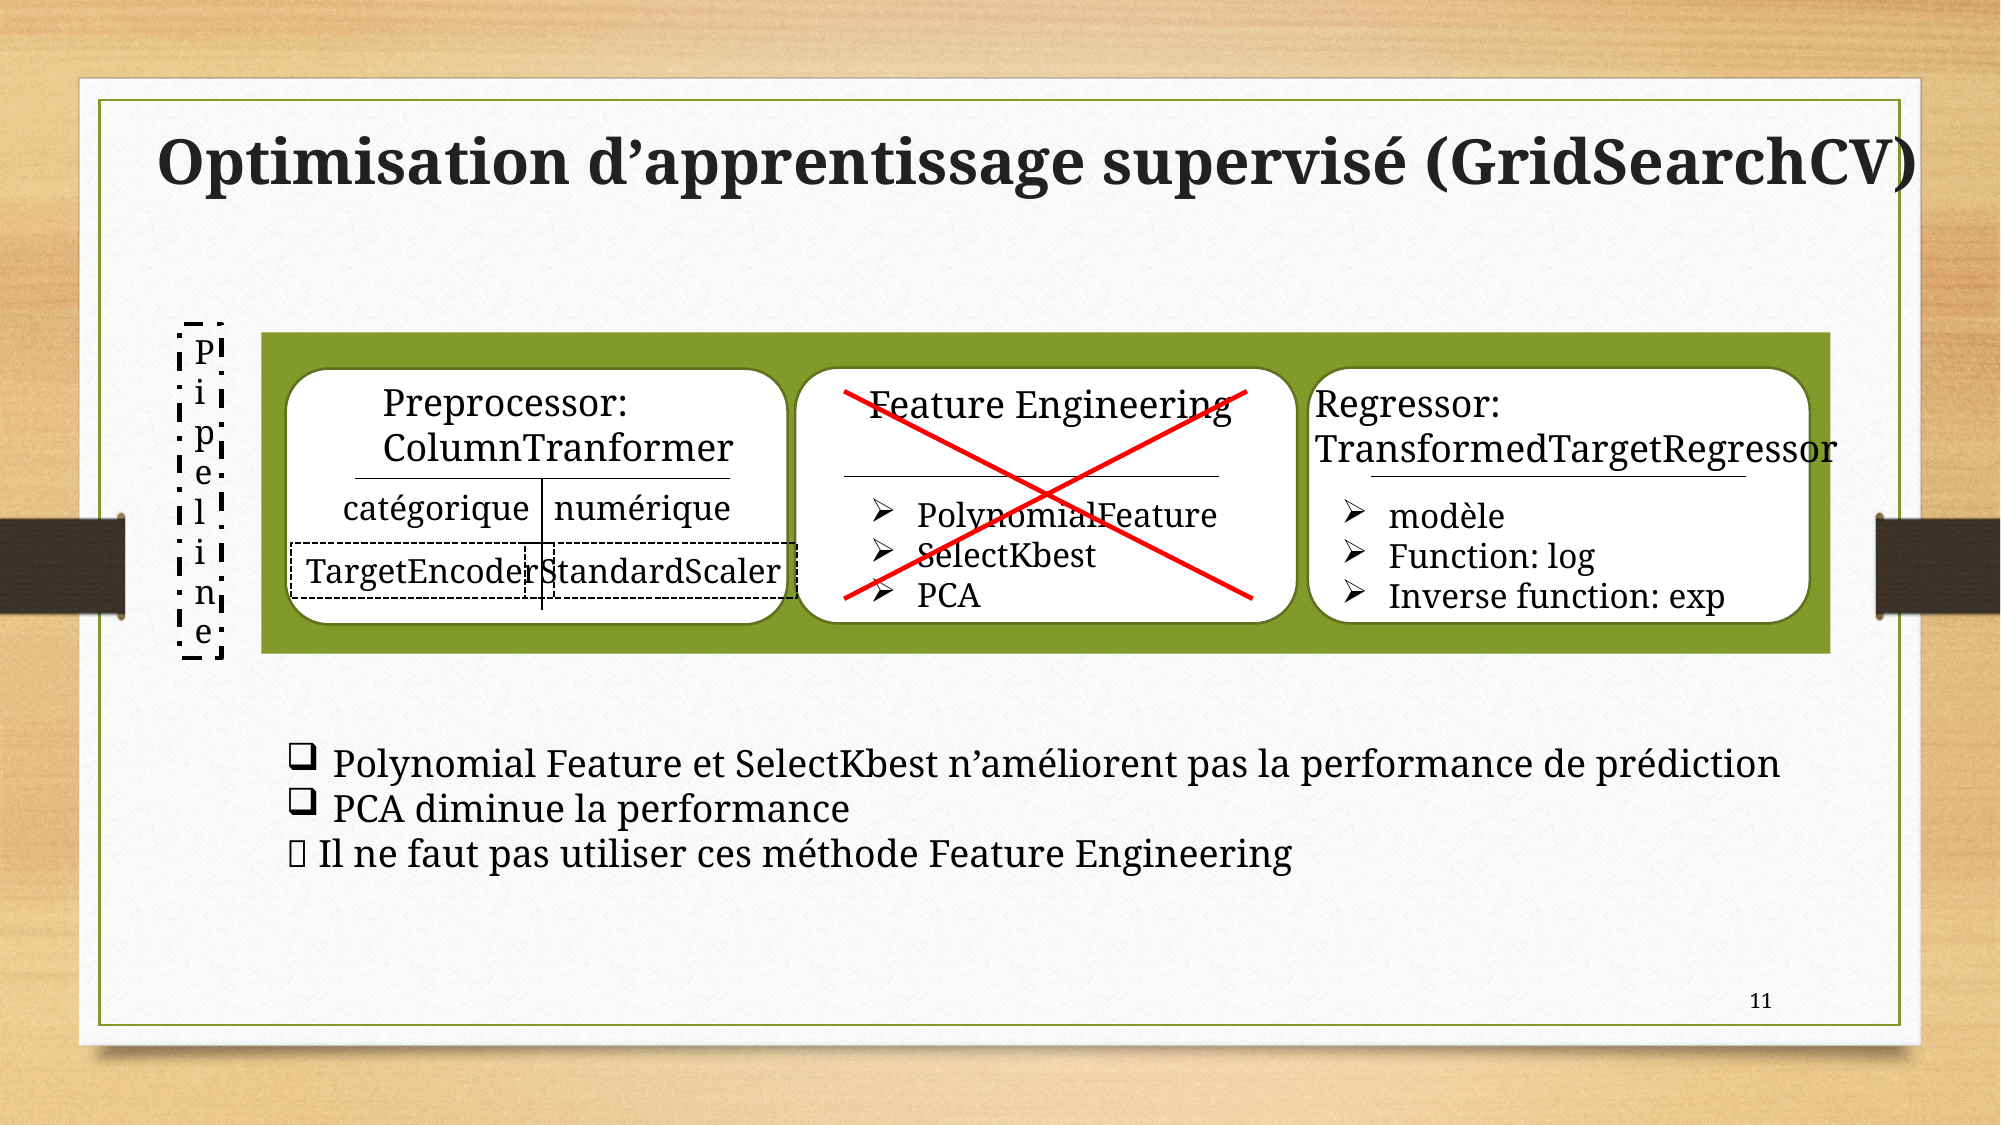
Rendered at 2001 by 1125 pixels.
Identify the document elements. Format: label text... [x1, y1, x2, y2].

picture [0, 0, 2001, 1125]
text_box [843, 390, 1248, 600]
text_box Polynomial Feature et SelectKbest n’améliorent pas la performance de prédiction PCA diminue la performance  Il ne faut pas utiliser ces méthode Feature Engineering [271, 732, 1798, 882]
slide_number 11 [1698, 979, 1788, 1025]
text_box Pipeline [179, 323, 222, 658]
text_box Optimisation d’apprentissage supervisé (GridSearchCV) [141, 114, 1950, 278]
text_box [261, 332, 1831, 654]
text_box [1248, 390, 1253, 600]
